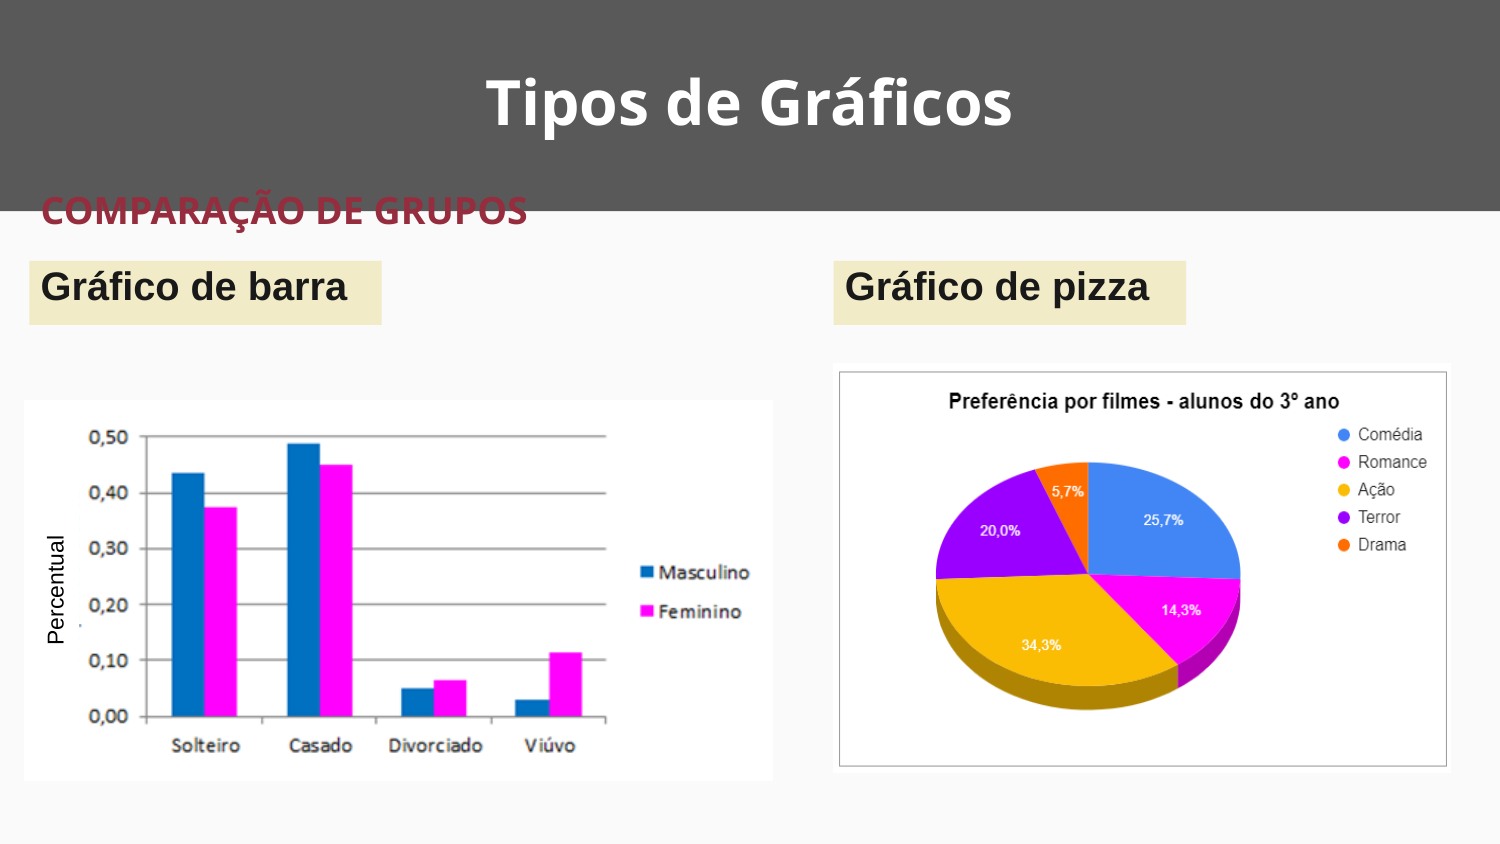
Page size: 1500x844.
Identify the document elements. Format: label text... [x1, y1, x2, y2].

picture [833, 363, 1452, 773]
picture [24, 400, 773, 782]
text_box Gráfico de pizza [833, 260, 1187, 325]
list COMPARAÇÃO DE GRUPOS [29, 186, 748, 304]
title Tipos de Gráficos [0, 0, 1500, 212]
text_box Gráfico de barra [29, 260, 382, 325]
